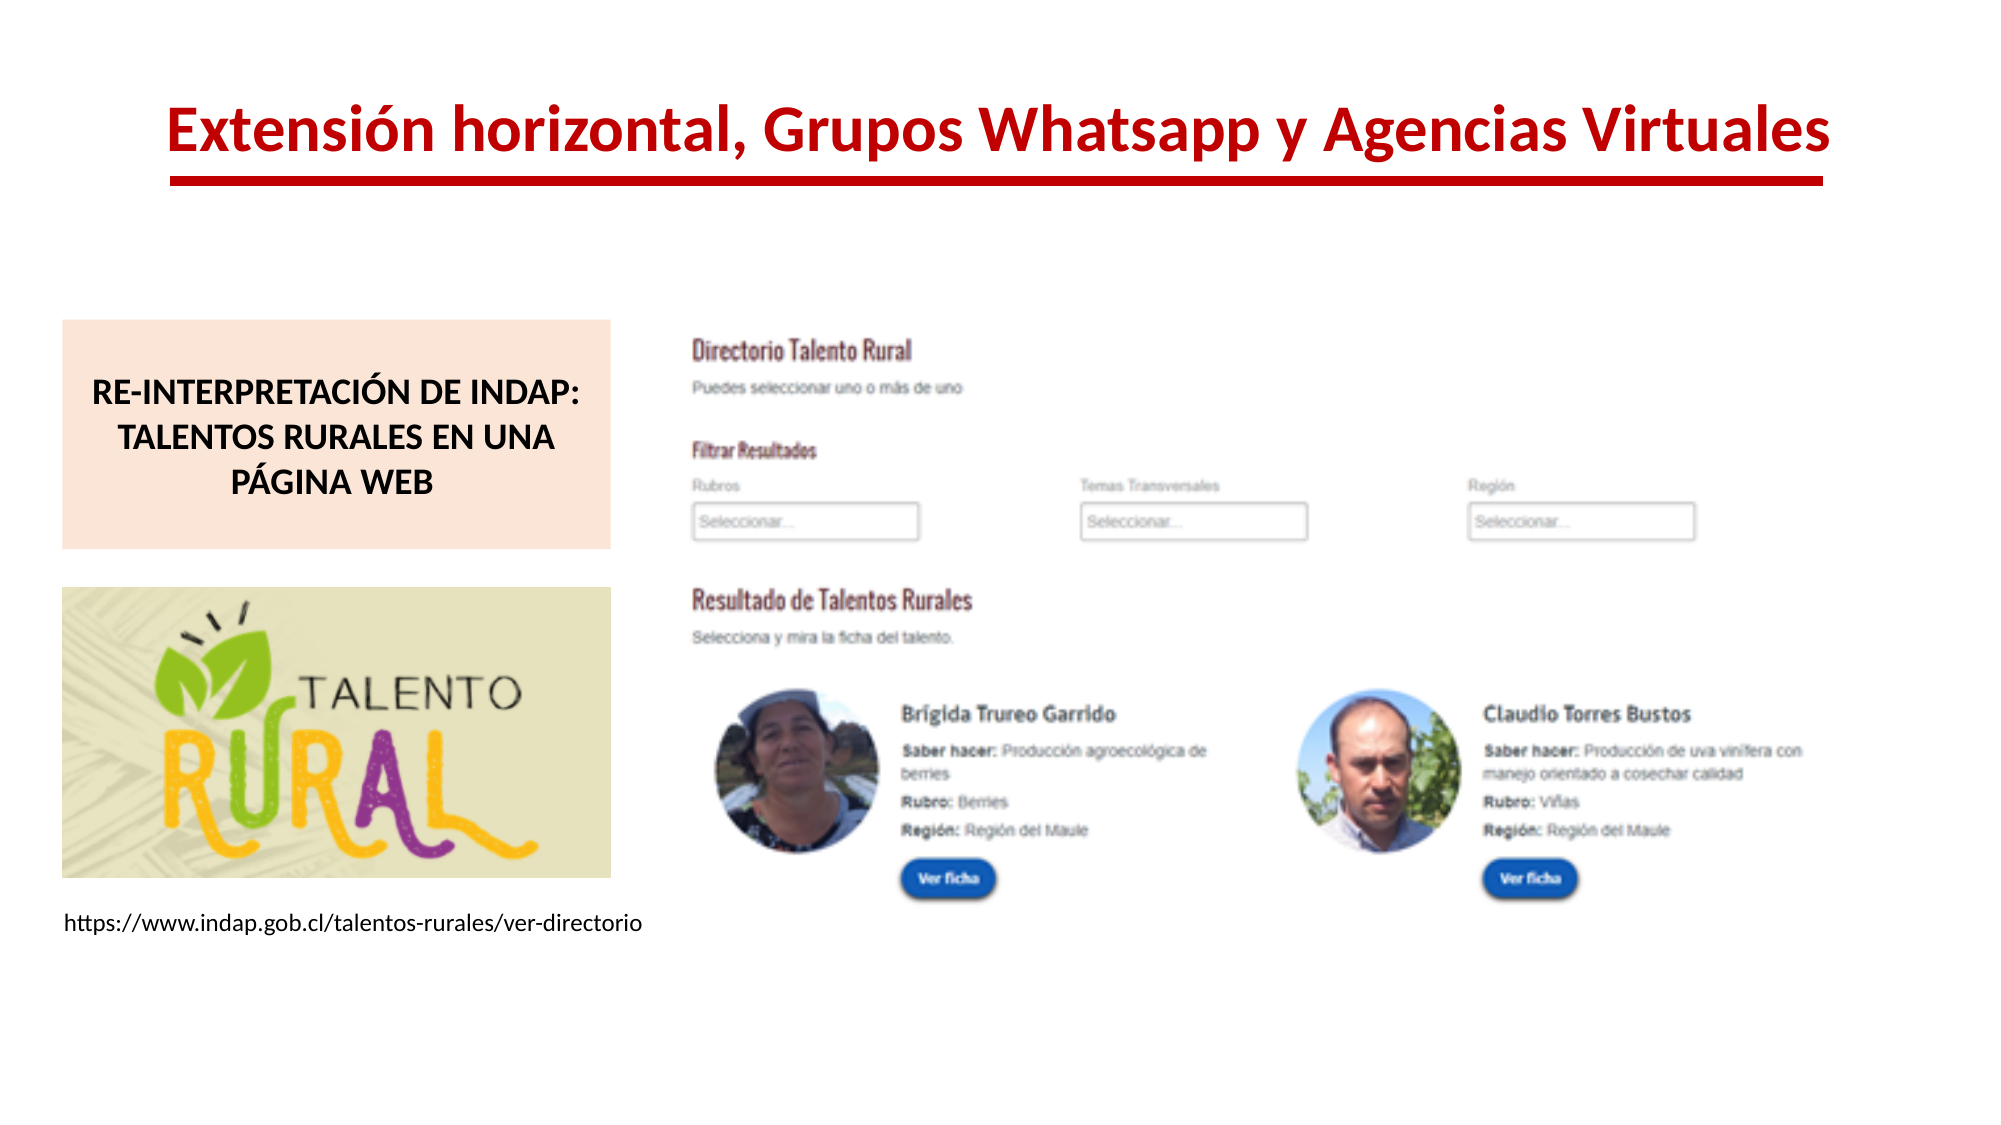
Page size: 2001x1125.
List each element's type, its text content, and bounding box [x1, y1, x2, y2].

text_box https://www.indap.gob.cl/talentos-rurales/ver-directorio [49, 898, 565, 944]
text_box Extensión horizontal, Grupos Whatsapp y Agencias Virtuales [151, 77, 1848, 173]
text_box RE-INTERPRETACIÓN DE INDAP: TALENTOS RURALES EN UNA PÁGINA WEB [62, 319, 565, 550]
picture [62, 297, 1991, 971]
